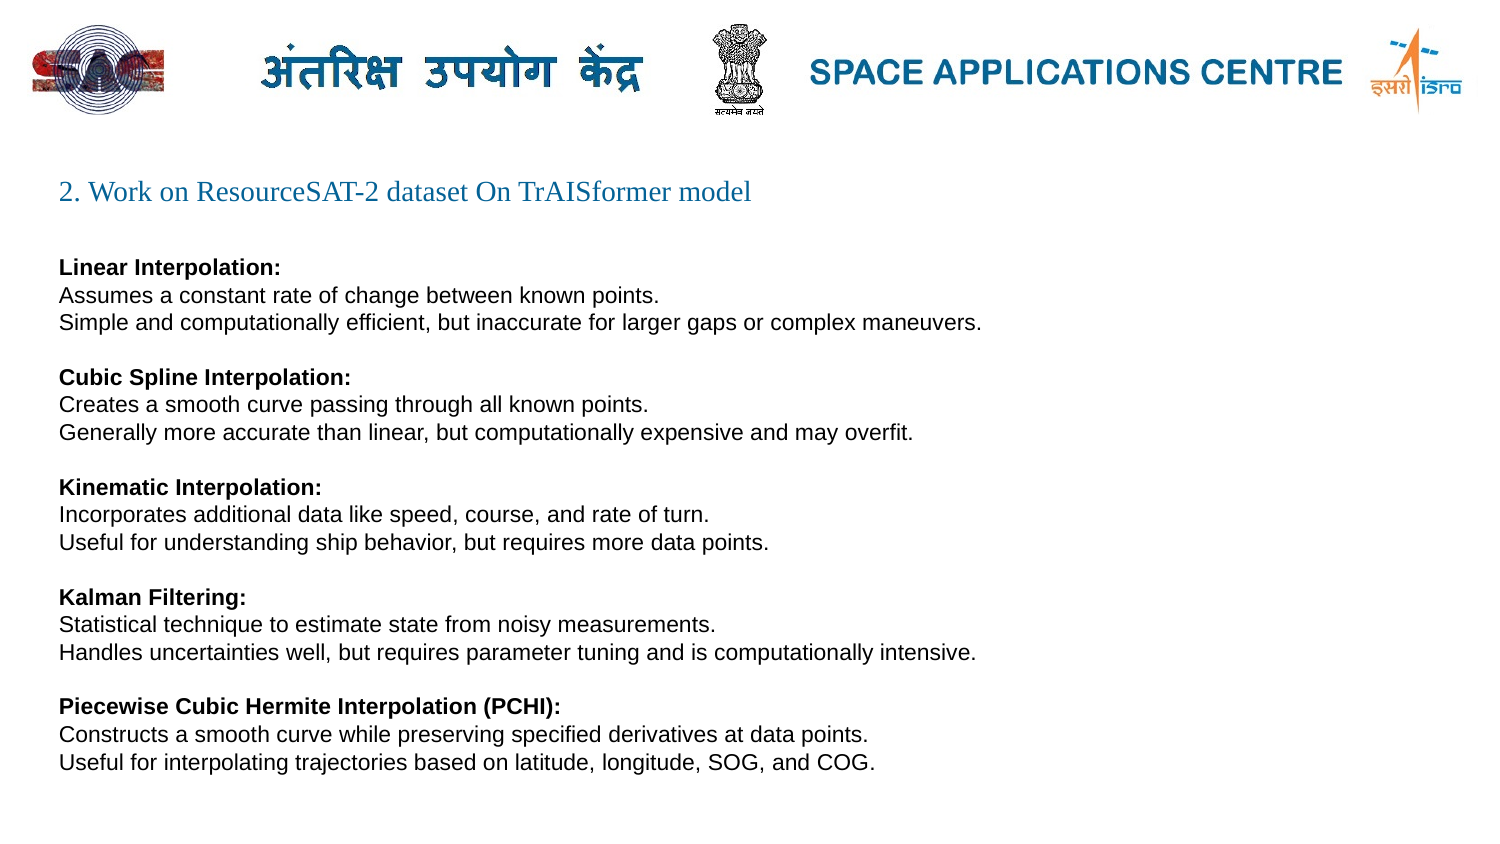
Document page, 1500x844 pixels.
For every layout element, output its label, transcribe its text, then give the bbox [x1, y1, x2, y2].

picture [27, 23, 1478, 116]
text_box 2. Work on ResourceSAT-2 dataset On TrAISformer model [44, 165, 795, 216]
text_box Linear Interpolation: Assumes a constant rate of change between known points. Simple and computationally efficient, but inaccurate for larger gaps or complex maneuvers. Cubic Spline Interpolation: Creates a smooth curve passing through all known points. Generally more accurate than linear, but computationally expensive and may overfit. Kinematic Interpolation: Incorporates additional data like speed, course, and rate of turn. Useful for understanding ship behavior, but requires more data points. Kalman Filtering: Statistical technique to estimate state from noisy measurements. Handles uncertainties well, but requires parameter tuning and is computationally intensive. Piecewise Cubic Hermite Interpolation (PCHI): Constructs a smooth curve while preserving specified derivatives at data points. Useful for interpolating trajectories based on latitude, longitude, SOG, and COG. [44, 245, 1395, 782]
